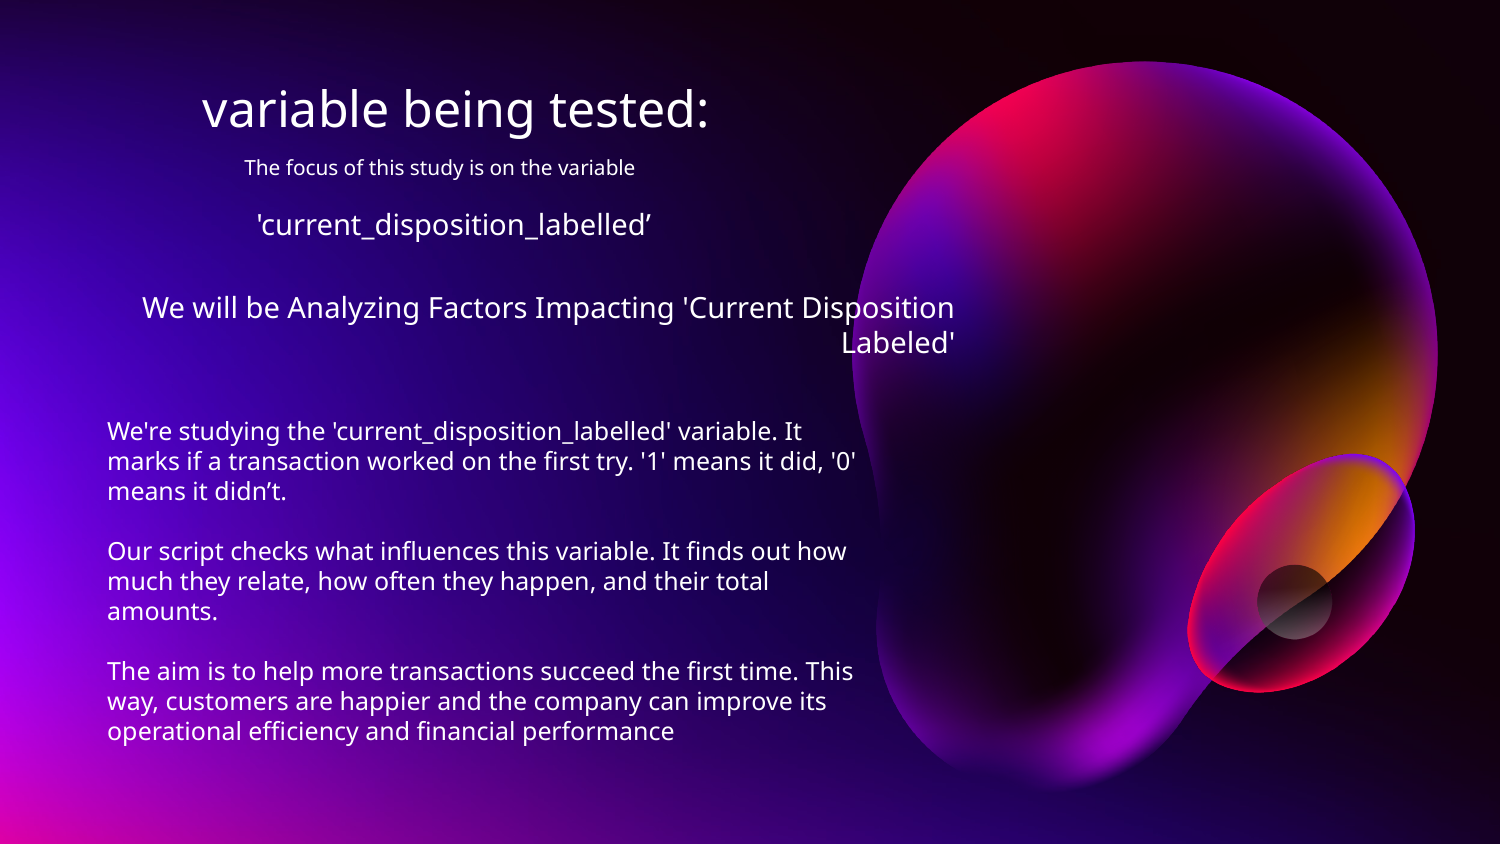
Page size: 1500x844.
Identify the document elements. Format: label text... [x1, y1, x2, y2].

subtitle We will be Analyzing Factors Impacting 'Current Disposition Labeled' [19, 275, 971, 373]
text_box The focus of this study is on the variable [229, 147, 1014, 188]
text_box We're studying the 'current_disposition_labelled' variable. It marks if a transaction worked on the first try. '1' means it did, '0' means it didn’t. Our script checks what influences this variable. It finds out how much they relate, how often they happen, and their total amounts. The aim is to help more transactions succeed the first time. This way, customers are happier and the company can improve its operational efficiency and financial performance [92, 408, 876, 753]
title variable being tested: [92, 53, 726, 162]
text_box 'current_disposition_labelled’ [0, 169, 667, 278]
picture [0, 0, 1500, 844]
